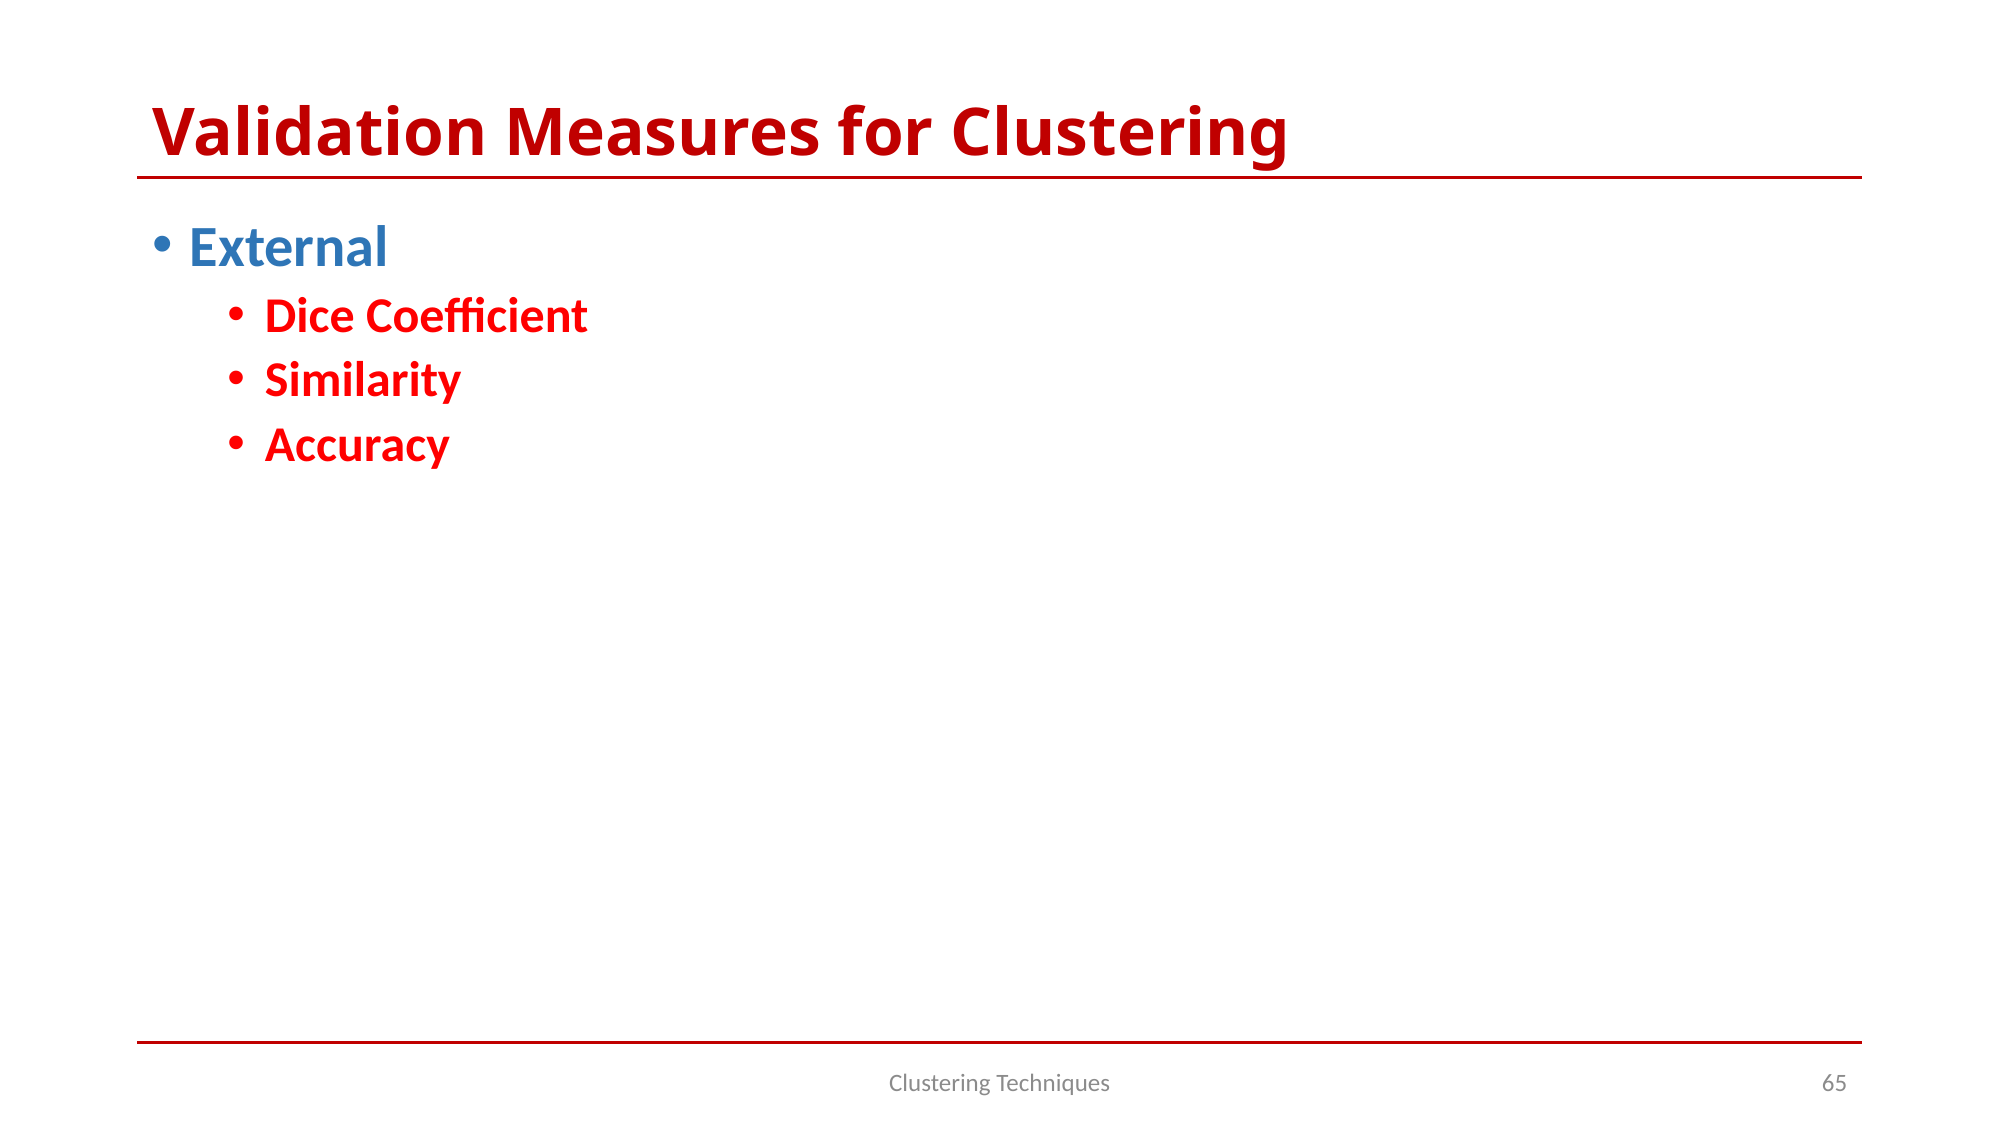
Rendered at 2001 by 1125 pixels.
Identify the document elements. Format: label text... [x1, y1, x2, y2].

title Validation Measures for Clustering [137, 90, 1863, 178]
footer Clustering Techniques [662, 1051, 1338, 1111]
slide_number 65 [1412, 1051, 1863, 1111]
list External Dice Coefficient Similarity Accuracy [137, 208, 1863, 1014]
